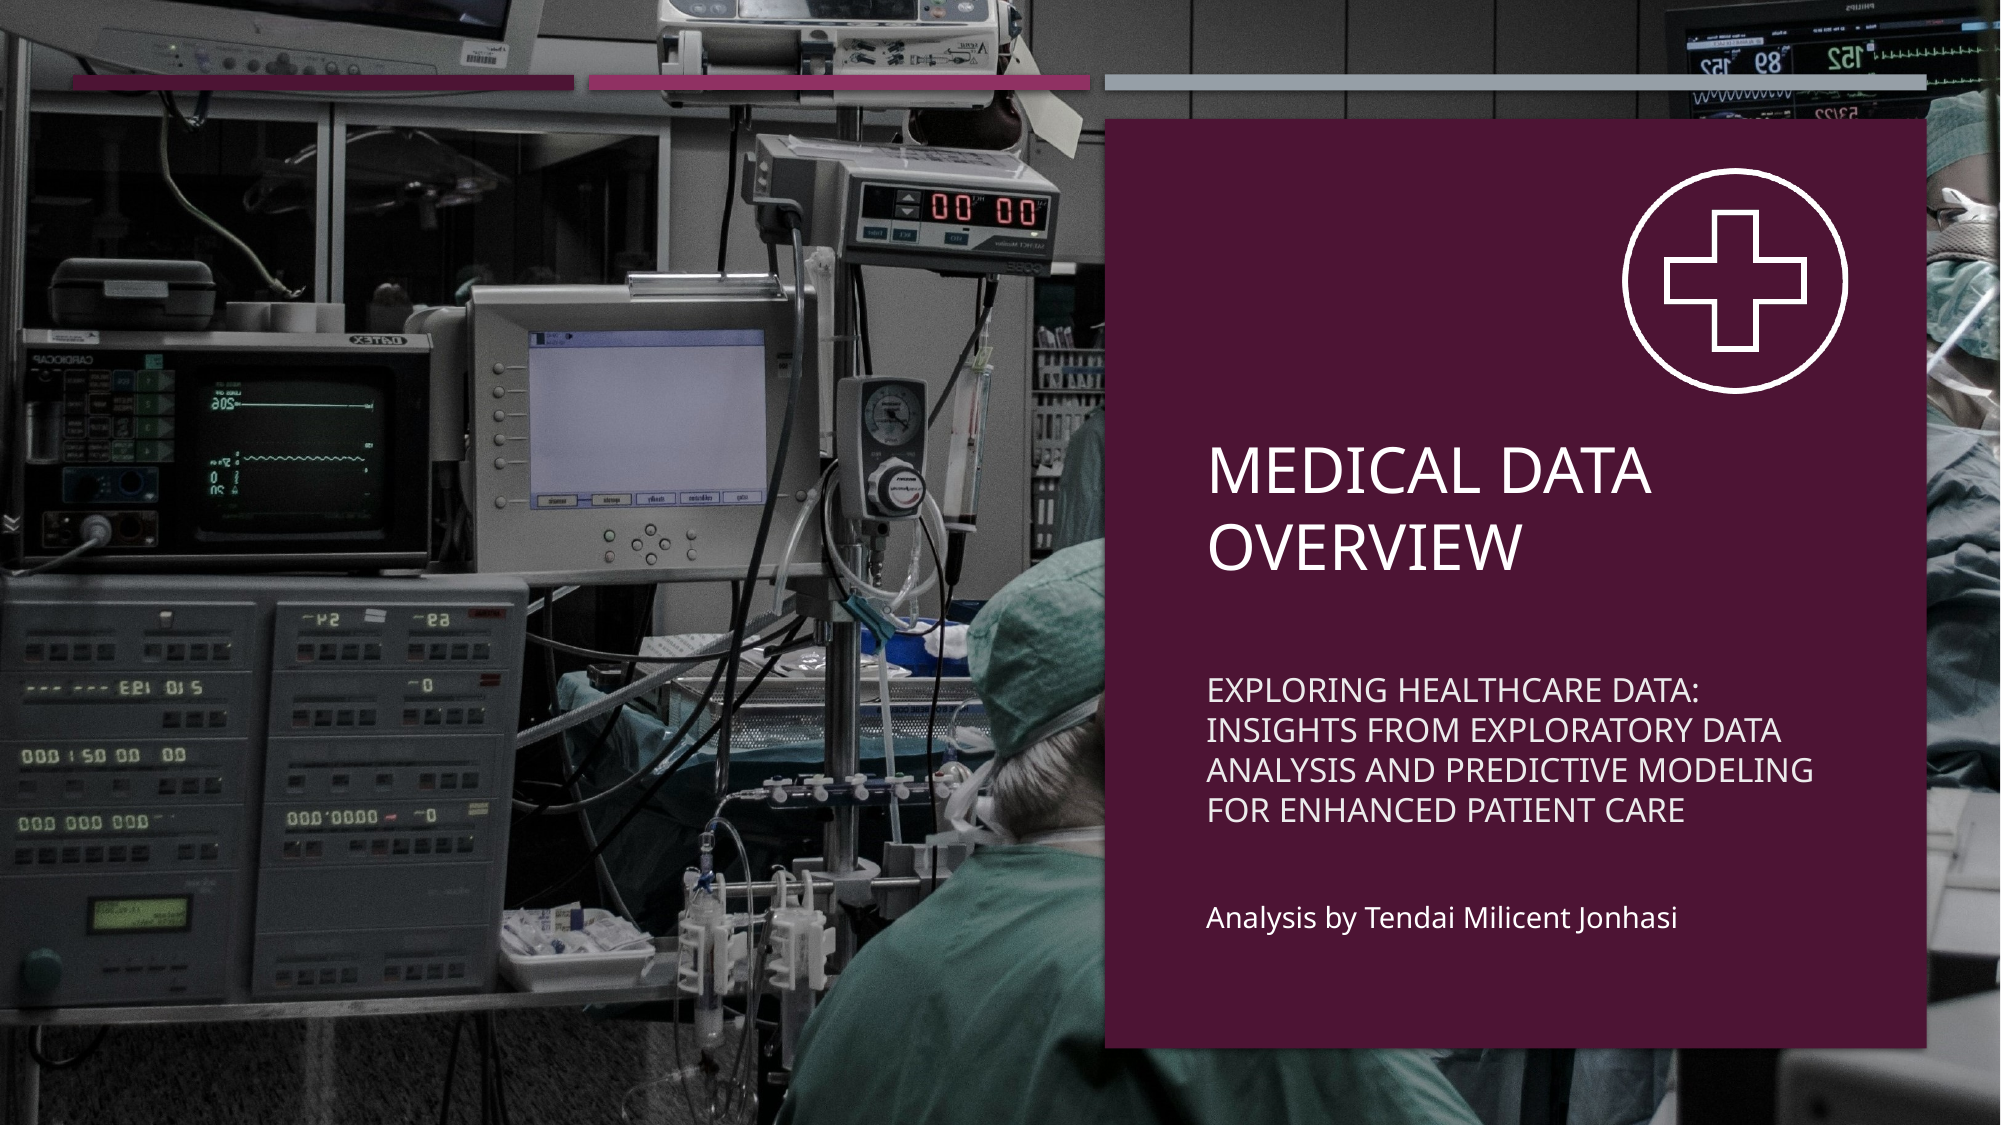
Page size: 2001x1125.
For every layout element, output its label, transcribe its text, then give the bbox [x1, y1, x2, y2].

text_box Analysis by Tendai Milicent Jonhasi [1191, 892, 1804, 942]
subtitle Exploring Healthcare Data: Insights from Exploratory Data Analysis and Predictive Modeling for ENHANCED PATIENT CARE [1191, 603, 1867, 888]
picture [1592, 137, 1878, 423]
text_box [588, 74, 1091, 91]
text_box [0, 0, 2000, 1125]
text_box [1104, 73, 1928, 92]
title MEDICAL DATA OVERVIEW [1191, 420, 1867, 591]
text_box [72, 74, 575, 92]
text_box [1104, 118, 1928, 1049]
